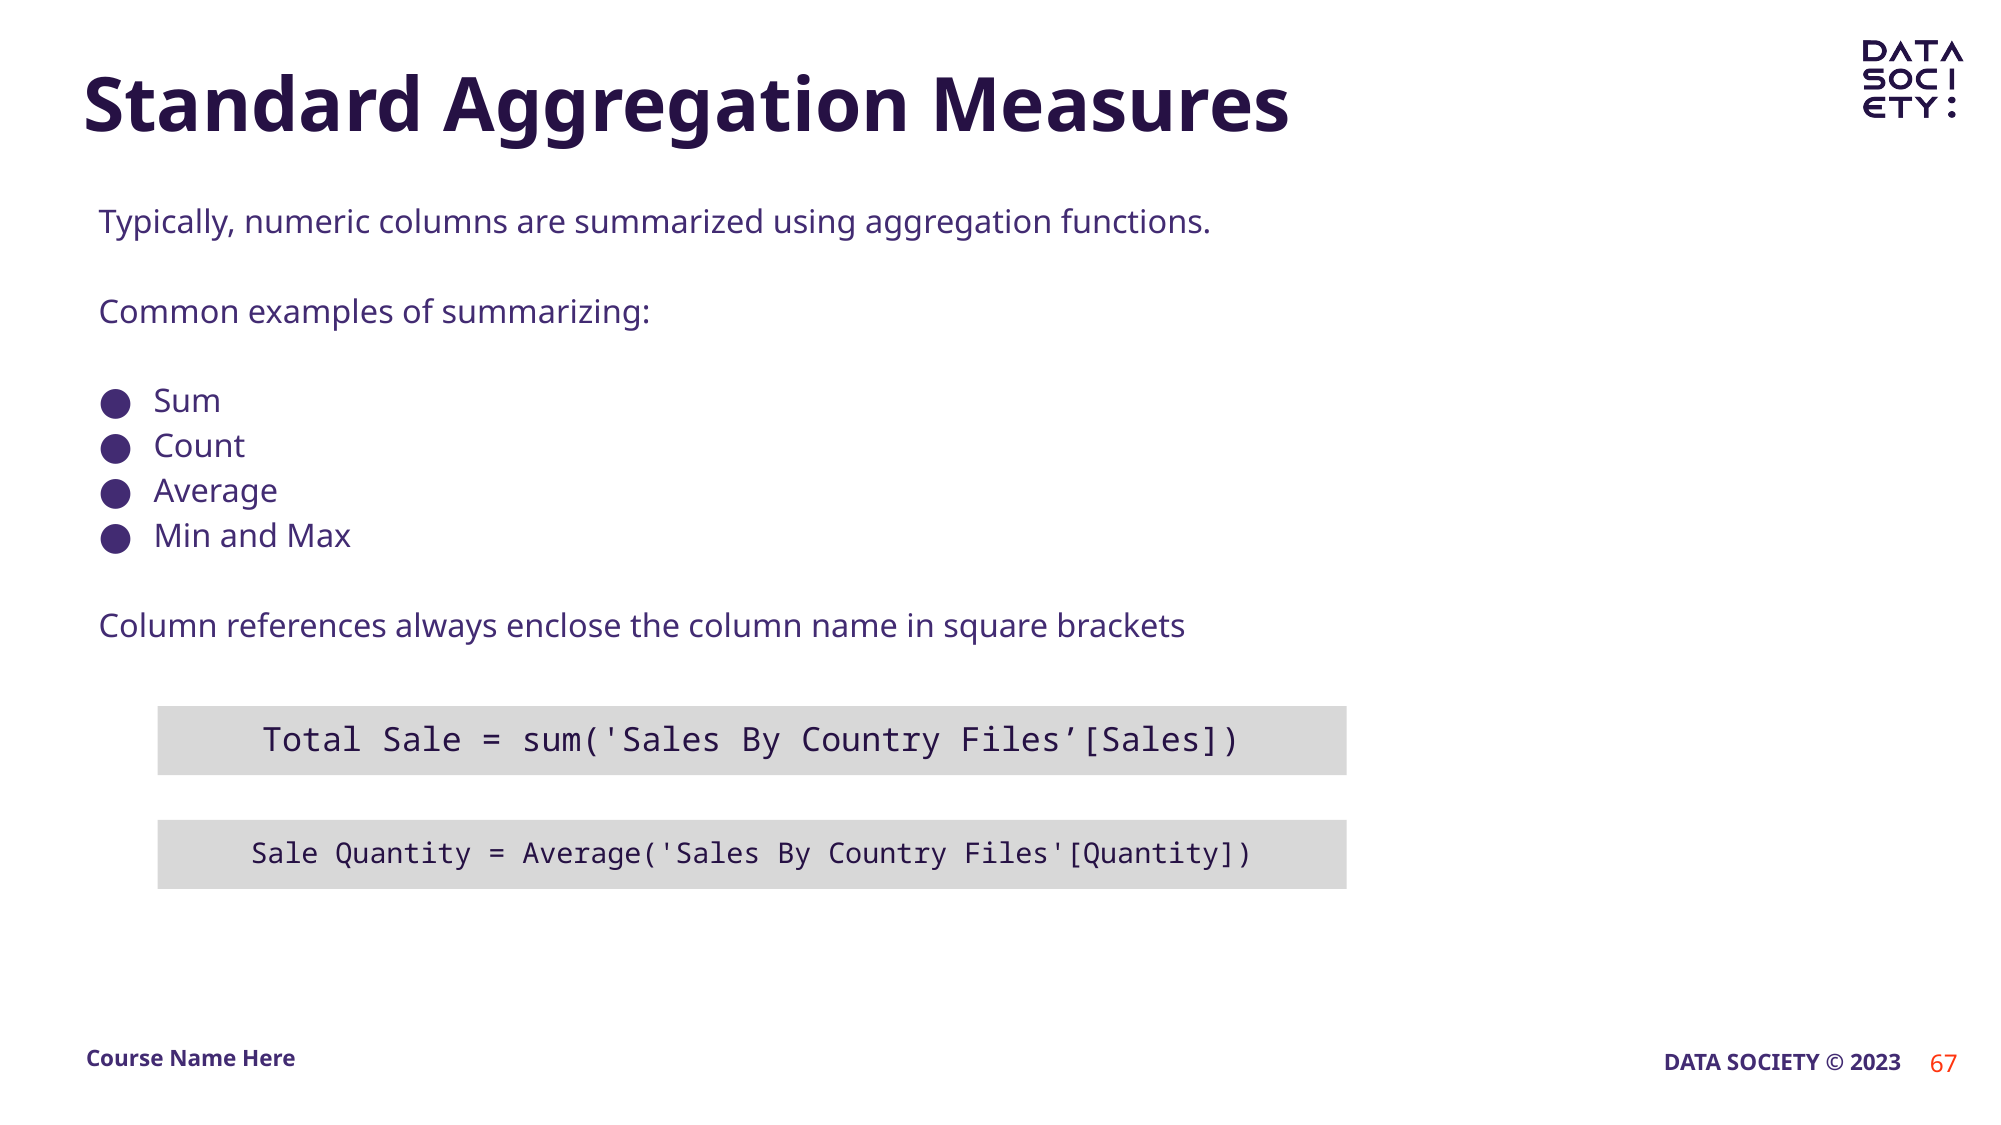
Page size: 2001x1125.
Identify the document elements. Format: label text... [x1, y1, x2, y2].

picture [1863, 40, 1964, 118]
text_box Total Sale = sum('Sales By Country Files’[Sales]) [157, 706, 1347, 776]
text_box Sale Quantity = Average('Sales By Country Files'[Quantity]) [157, 819, 1347, 889]
list Typically, numeric columns are summarized using aggregation functions. Common examples of summarizing: Sum Count Average Min and Max Column references always enclose the column name in square brackets [68, 179, 1947, 662]
slide_number ‹#› [1853, 1033, 1974, 1097]
title Standard Aggregation Measures [68, 41, 1932, 168]
